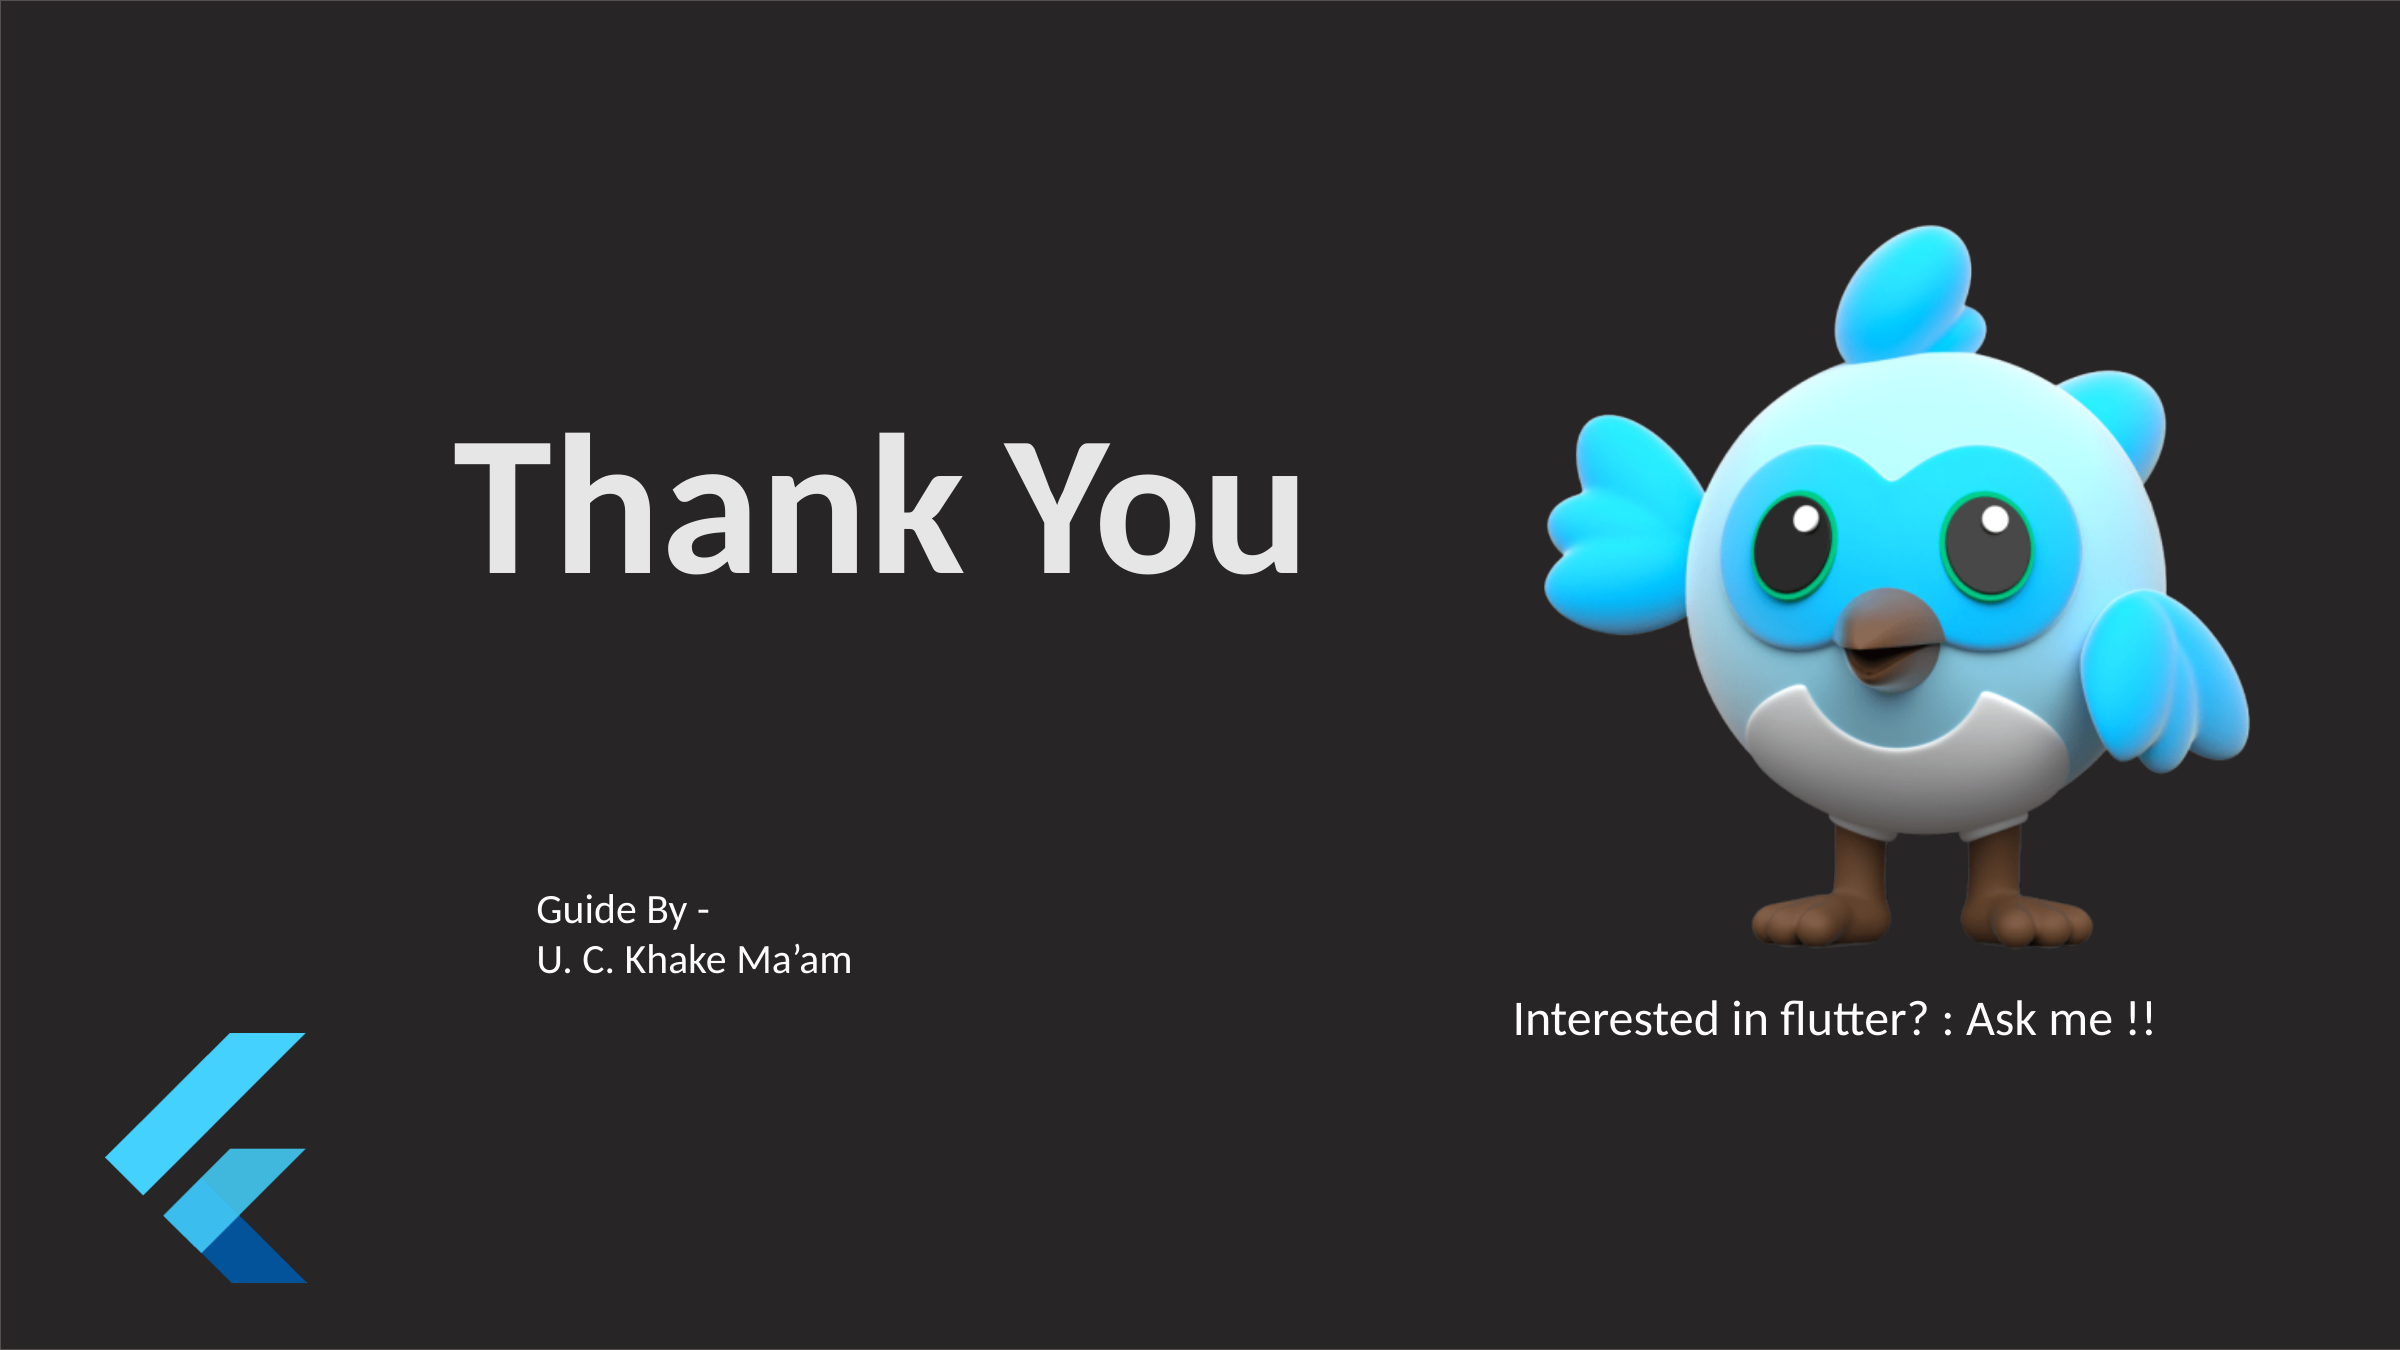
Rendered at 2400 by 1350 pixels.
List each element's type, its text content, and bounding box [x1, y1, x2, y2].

text_box Interested in flutter? : Ask me !! [1497, 977, 2298, 1053]
picture [1518, 177, 2319, 978]
picture [80, 1032, 332, 1284]
text_box Guide By - U. C. Khake Ma’am [521, 874, 977, 989]
text_box Thank You [427, 366, 1337, 622]
text_box [0, 0, 2400, 1350]
